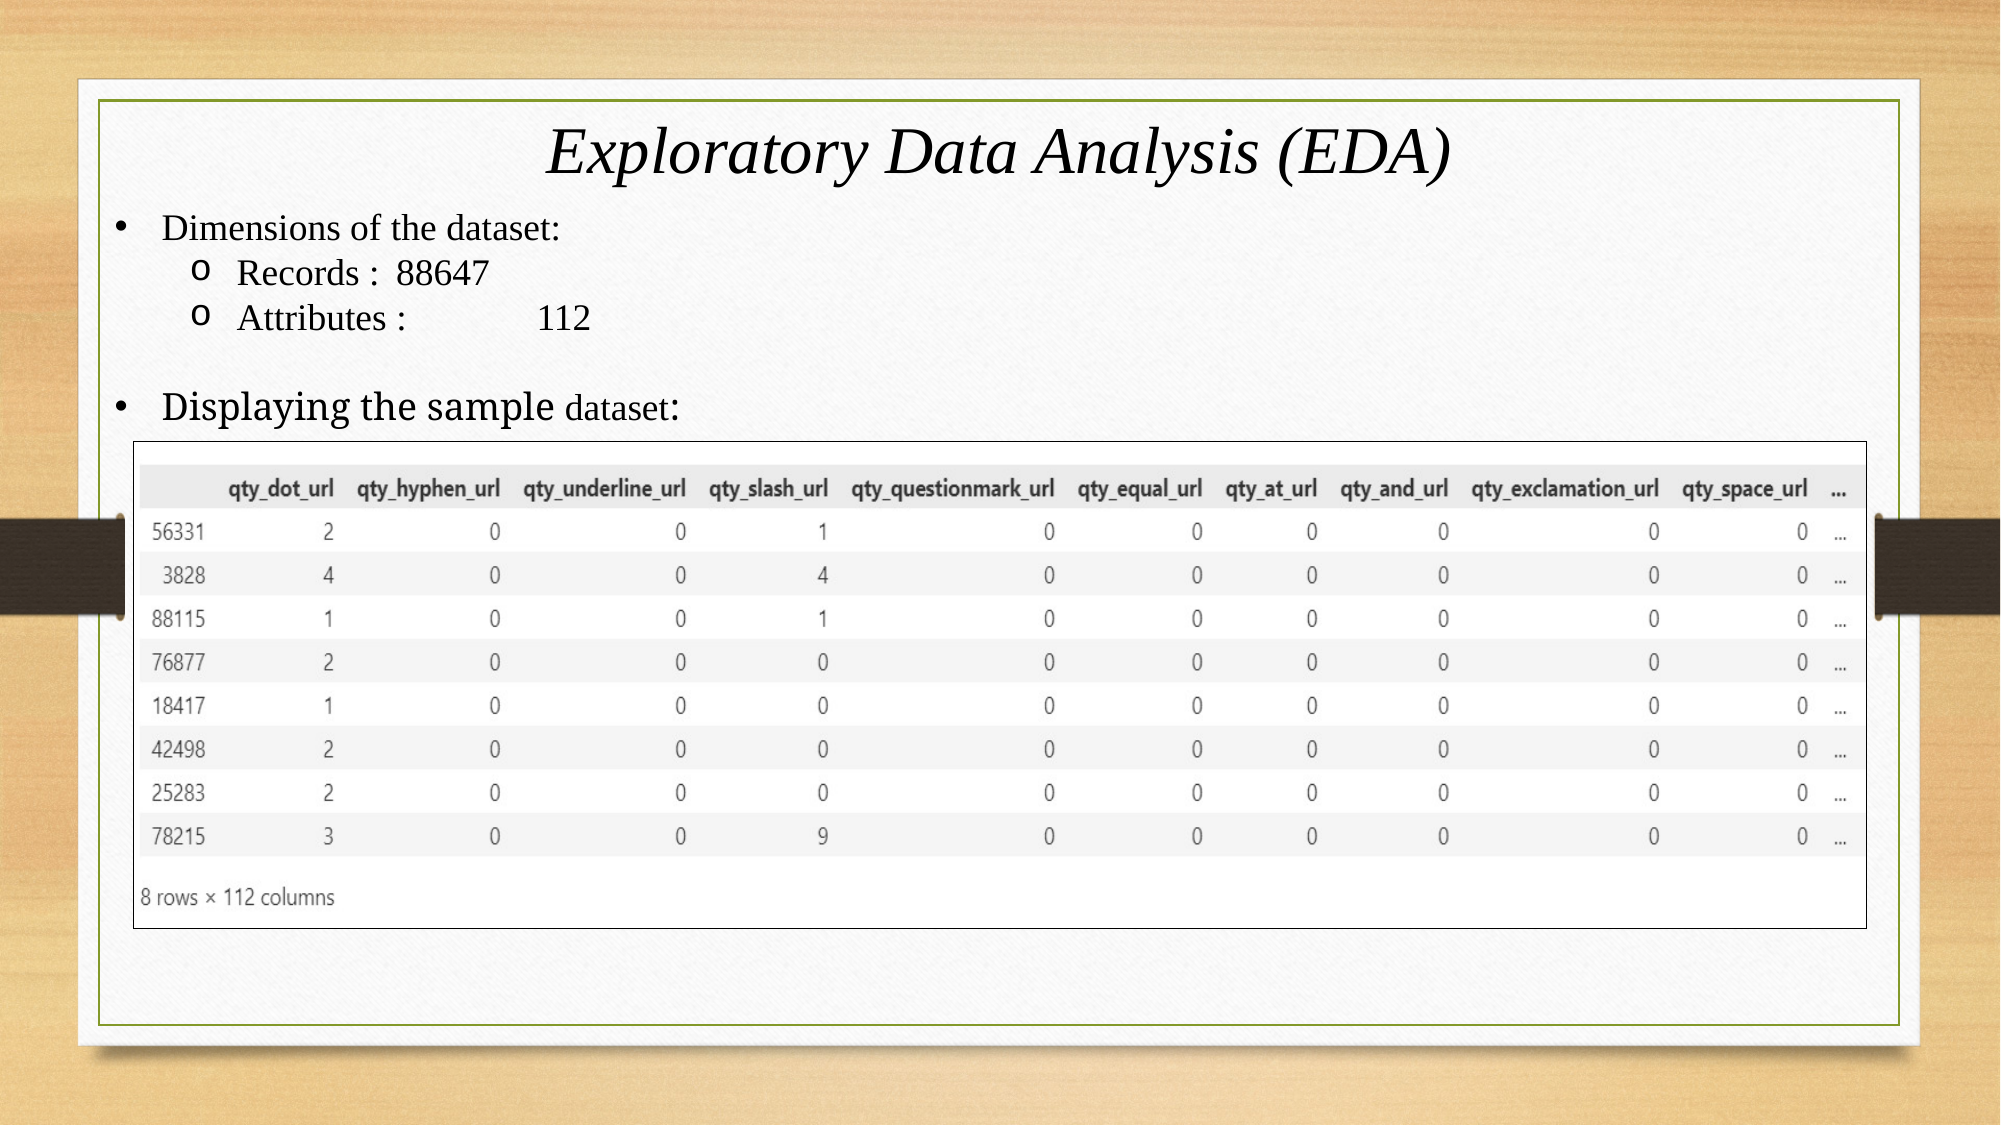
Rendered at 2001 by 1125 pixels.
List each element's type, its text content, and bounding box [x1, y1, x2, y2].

picture [0, 0, 2001, 1125]
text_box Dimensions of the dataset: Records : 88647 Attributes : 112 Displaying the sample dataset: [99, 195, 1900, 481]
text_box Exploratory Data Analysis (EDA) [528, 99, 1472, 195]
